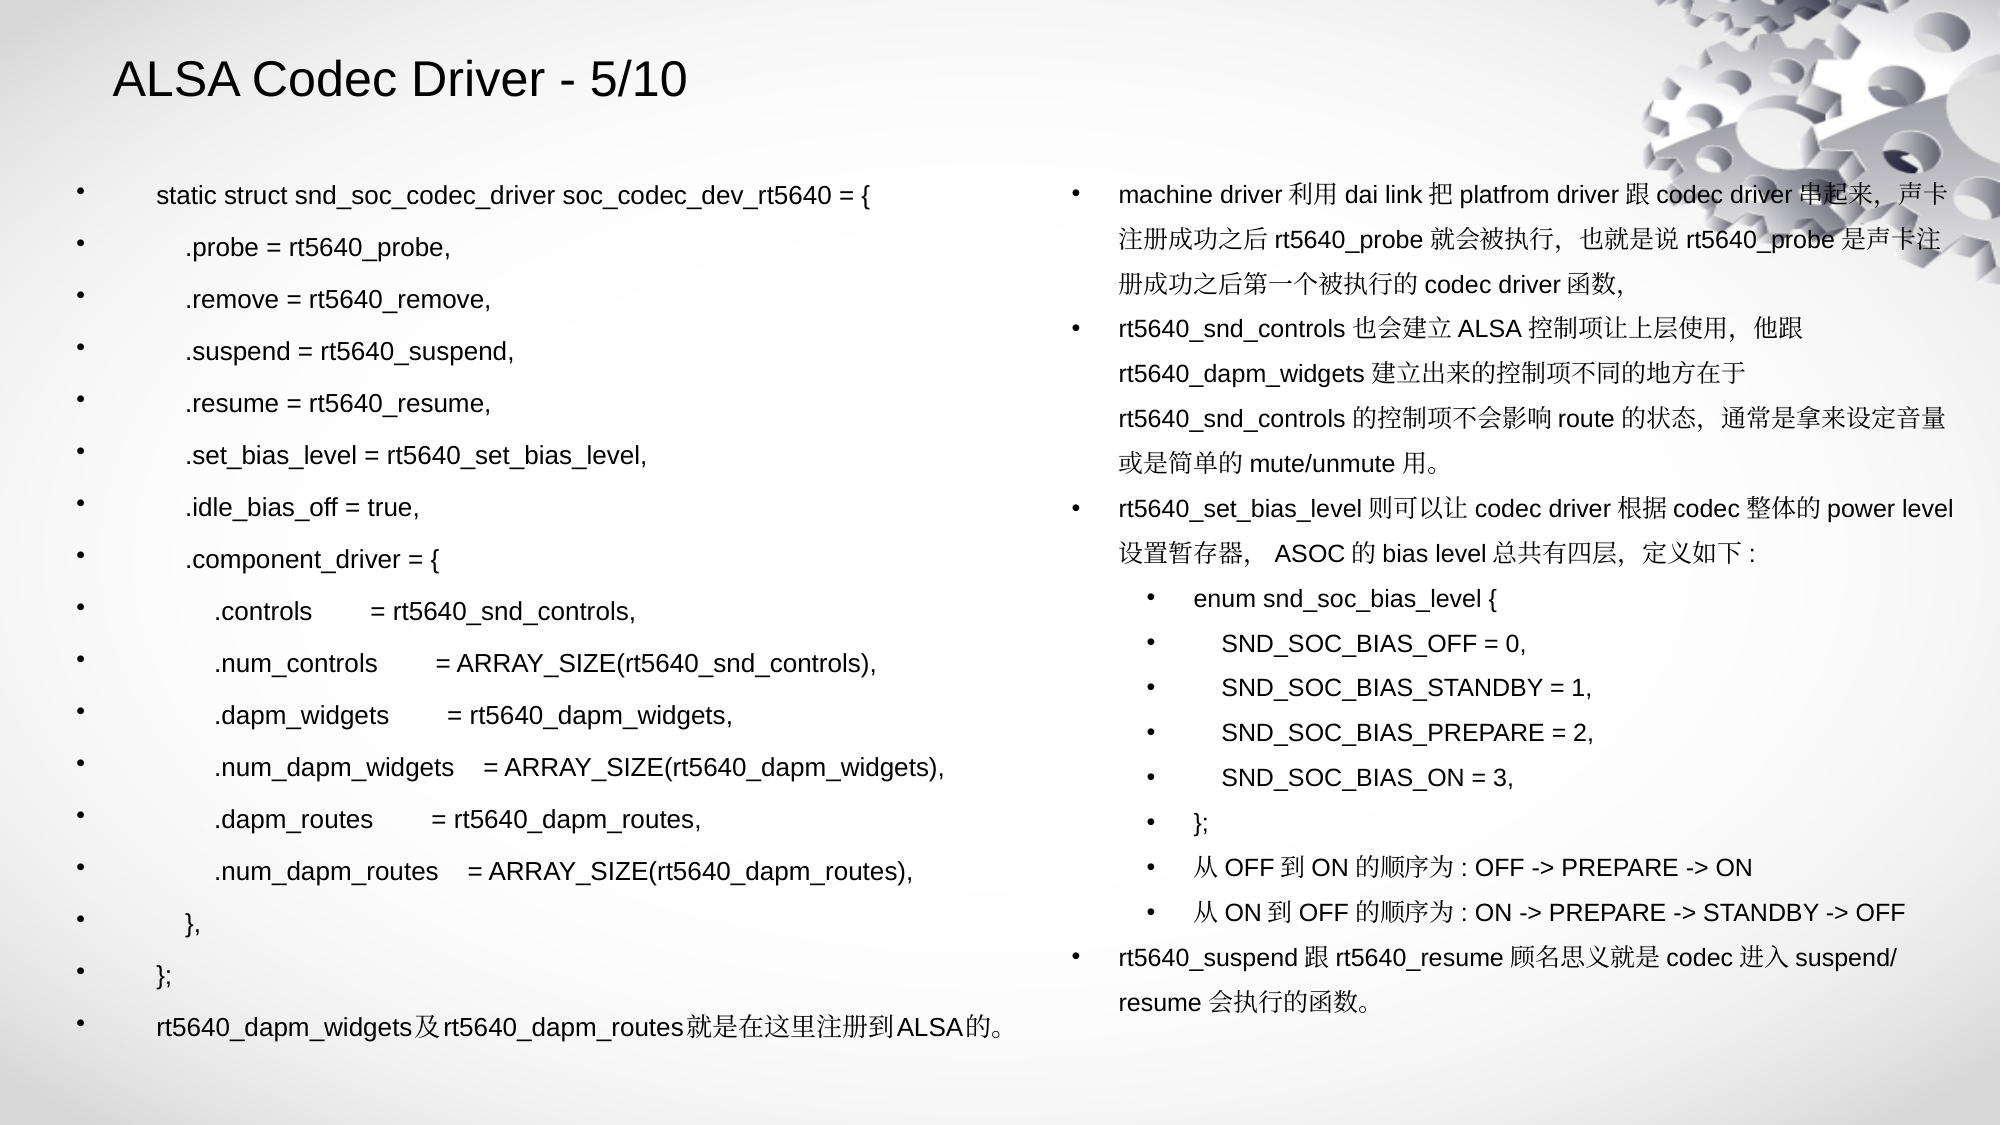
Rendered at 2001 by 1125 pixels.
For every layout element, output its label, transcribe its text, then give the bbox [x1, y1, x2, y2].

title ALSA Codec Driver - 5/10 [97, 39, 1850, 115]
picture [0, 0, 2000, 1125]
text_box machine driver利用dai link把platfrom driver跟codec driver串起来，声卡注册成功之后rt5640_probe就会被执行，也就是说rt5640_probe是声卡注册成功之后第一个被执行的codec driver函数， rt5640_snd_controls也会建立ALSA控制项让上层使用，他跟rt5640_dapm_widgets建立出来的控制项不同的地方在于rt5640_snd_controls的控制项不会影响route的状态，通常是拿来设定音量或是简单的mute/unmute用。 rt5640_set_bias_level则可以让codec driver根据codec整体的power level设置暂存器，ASOC的bias level总共有四层，定义如下: enum snd_soc_bias_level { SND_SOC_BIAS_OFF = 0, SND_SOC_BIAS_STANDBY = 1, SND_SOC_BIAS_PREPARE = 2, SND_SOC_BIAS_ON = 3, }; 从OFF到ON的顺序为: OFF -> PREPARE -> ON 从ON到OFF的顺序为: ON -> PREPARE -> STANDBY -> OFF rt5640_suspend跟rt5640_resume顾名思义就是codec进入suspend/resume会执行的函数。 [1056, 155, 1976, 1024]
list static struct snd_soc_codec_driver soc_codec_dev_rt5640 = { .probe = rt5640_probe, .remove = rt5640_remove, .suspend = rt5640_suspend, .resume = rt5640_resume, .set_bias_level = rt5640_set_bias_level, .idle_bias_off = true, .component_driver = { .controls = rt5640_snd_controls, .num_controls = ARRAY_SIZE(rt5640_snd_controls), .dapm_widgets = rt5640_dapm_widgets, .num_dapm_widgets = ARRAY_SIZE(rt5640_dapm_widgets), .dapm_routes = rt5640_dapm_routes, .num_dapm_routes = ARRAY_SIZE(rt5640_dapm_routes), }, }; rt5640_dapm_widgets及rt5640_dapm_routes就是在这里注册到ALSA的。 [61, 155, 1025, 1070]
